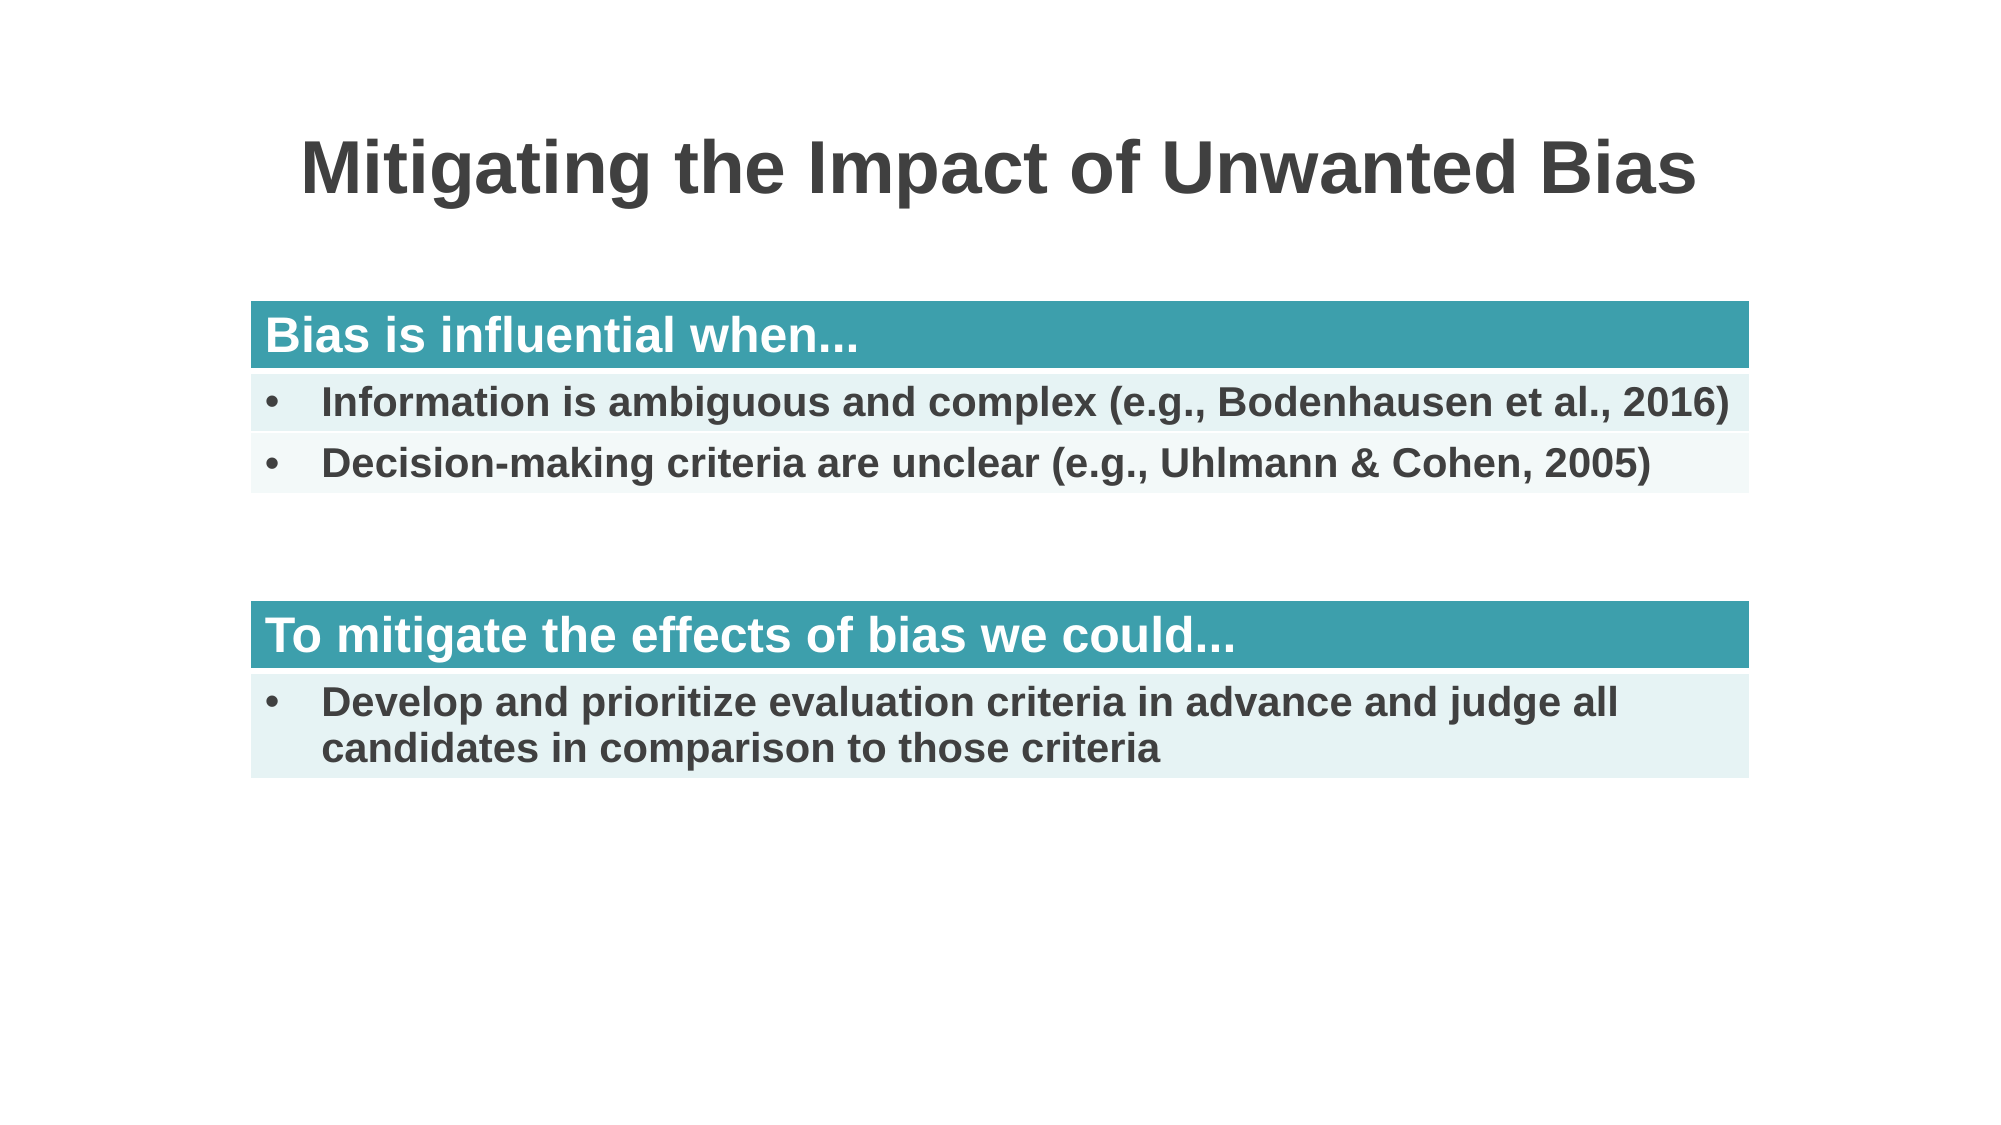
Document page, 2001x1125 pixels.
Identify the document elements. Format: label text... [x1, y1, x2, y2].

table_header To mitigate the effects of bias we could... [251, 601, 1749, 668]
table_cell Information is ambiguous and complex (e.g., Bodenhausen et al., 2016) [251, 374, 1749, 431]
table_cell Decision-making criteria are unclear (e.g., Uhlmann & Cohen, 2005) [251, 433, 1749, 493]
text_box Mitigating the Impact of Unwanted Bias [249, 70, 1750, 258]
table_header Bias is influential when... [251, 301, 1749, 368]
table_cell Develop and prioritize evaluation criteria in advance and judge all candidates in comparison to those criteria [251, 674, 1749, 778]
